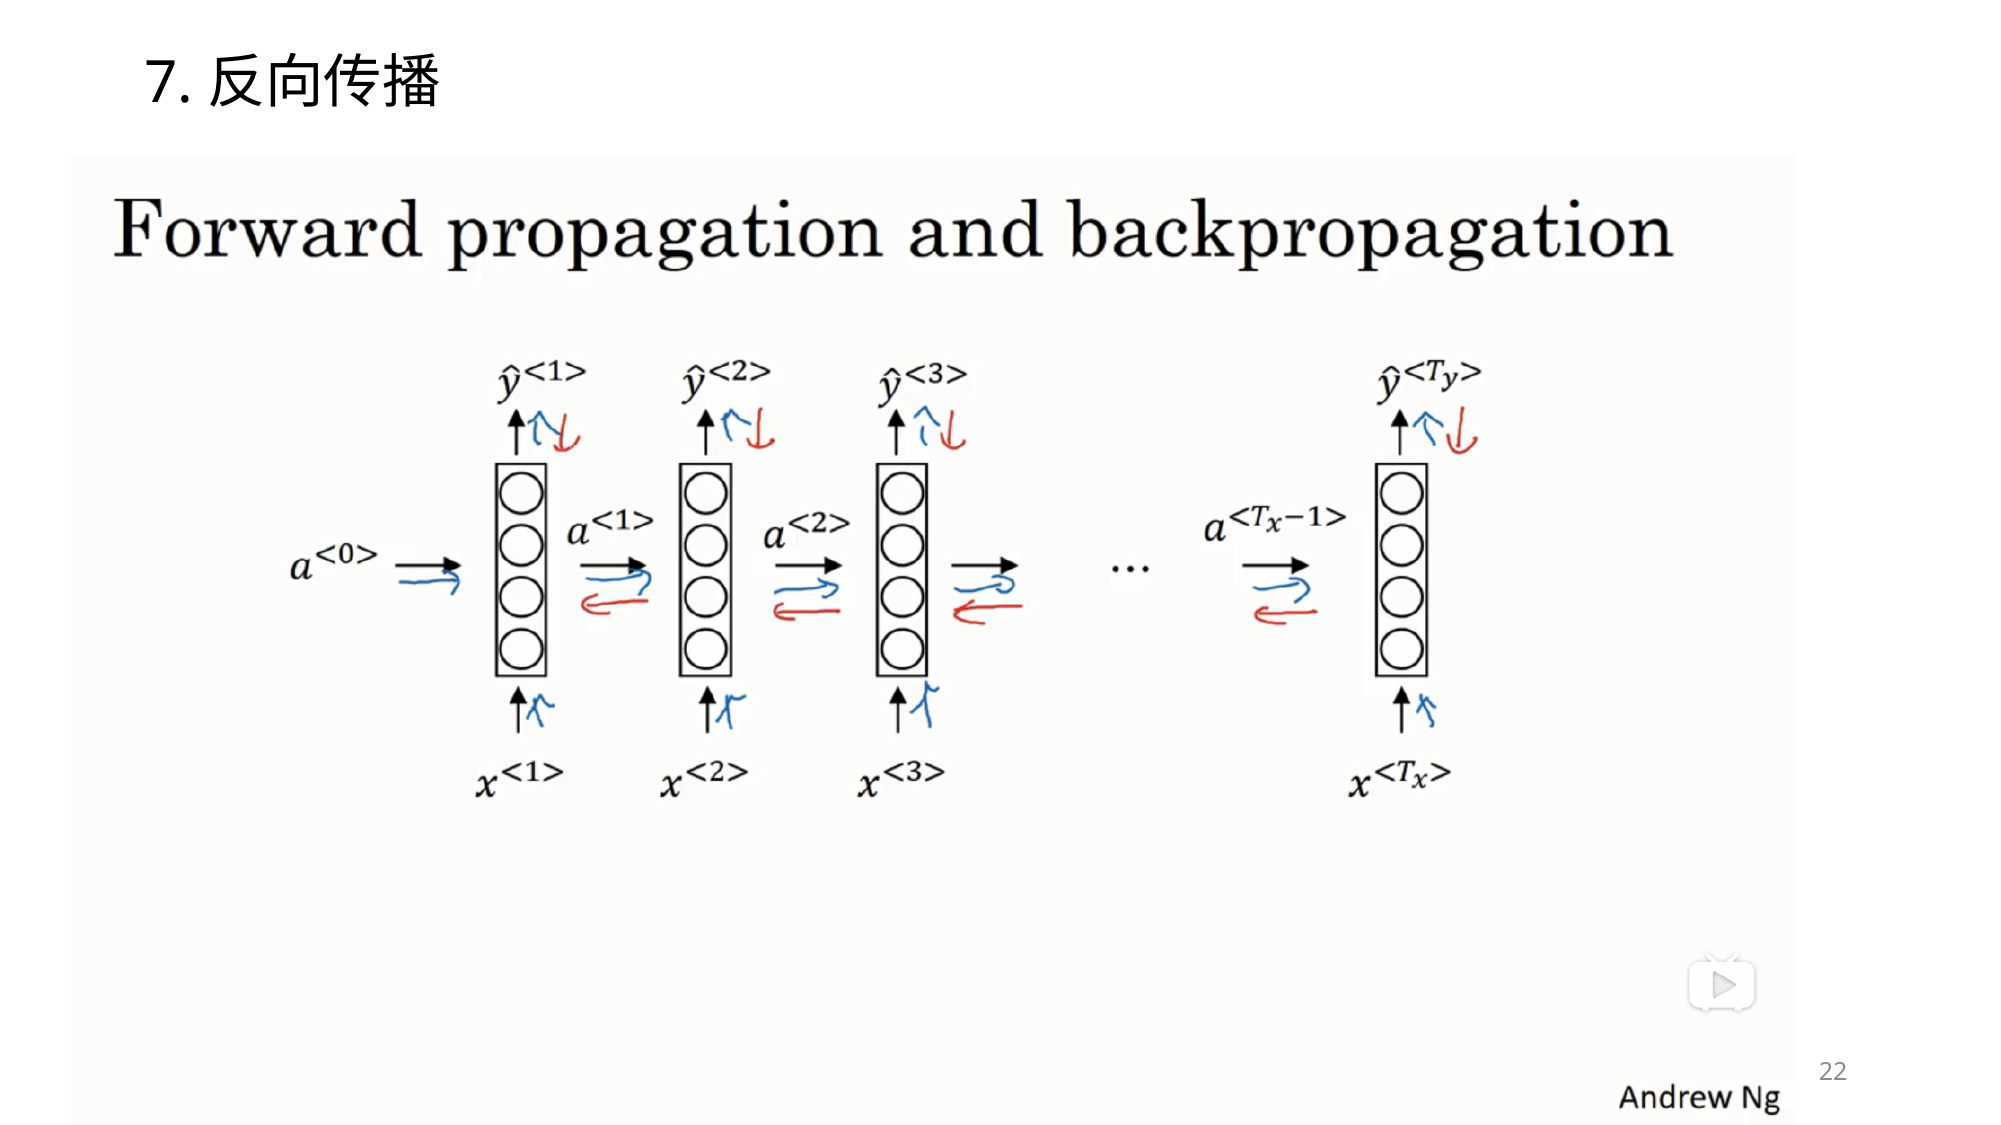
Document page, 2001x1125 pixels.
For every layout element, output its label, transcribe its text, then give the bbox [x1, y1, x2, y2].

picture [71, 155, 1795, 1125]
slide_number 22 [1795, 1042, 1863, 1103]
text_box 7.反向传播 [129, 37, 622, 122]
